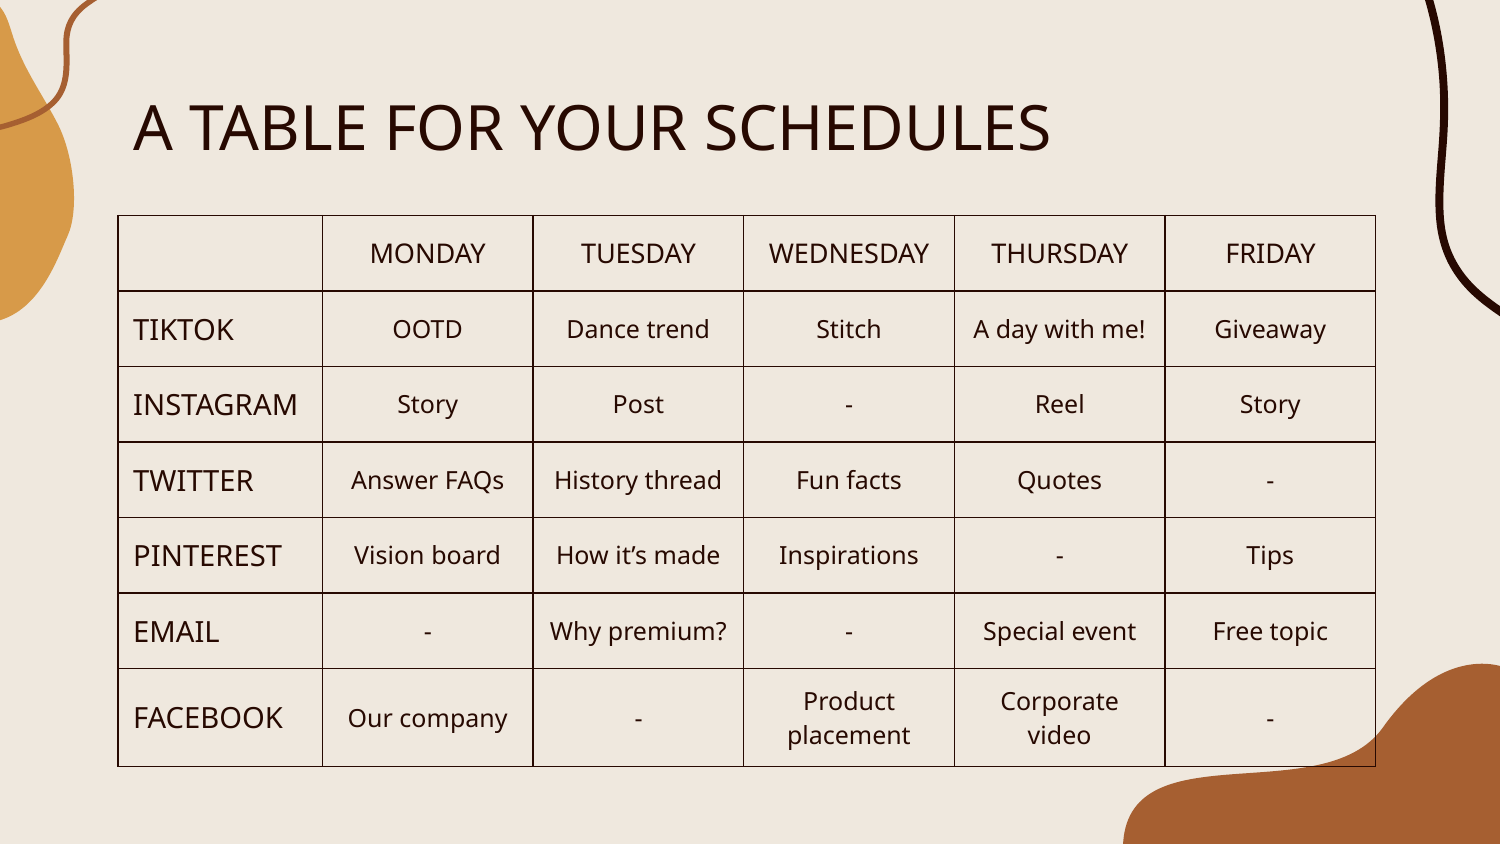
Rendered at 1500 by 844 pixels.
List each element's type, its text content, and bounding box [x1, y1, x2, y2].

table_cell Answer FAQs [323, 443, 532, 517]
table_cell Story [323, 367, 532, 441]
table_cell Stitch [744, 292, 954, 366]
table_cell How it’s made [534, 518, 743, 592]
table_cell Special event [955, 594, 1164, 668]
table_cell FACEBOOK [119, 669, 322, 766]
table_cell Corporate video [955, 669, 1164, 766]
table_cell Giveaway [1166, 292, 1375, 366]
table_cell Fun facts [744, 443, 954, 517]
table_cell - [955, 518, 1164, 592]
table_cell Our company [323, 669, 532, 766]
table_cell History thread [534, 443, 743, 517]
table_cell - [534, 669, 743, 766]
table_cell Vision board [323, 518, 532, 592]
table_header THURSDAY [955, 216, 1164, 290]
table_cell EMAIL [119, 594, 322, 668]
table_cell A day with me! [955, 292, 1164, 366]
table_cell Post [534, 367, 743, 441]
table_cell - [744, 367, 954, 441]
table_cell Story [1166, 367, 1375, 441]
table_cell OOTD [323, 292, 532, 366]
table_cell Free topic [1166, 594, 1375, 668]
table_header FRIDAY [1166, 216, 1375, 290]
table_cell Inspirations [744, 518, 954, 592]
table_cell Tips [1166, 518, 1375, 592]
table_header MONDAY [323, 216, 532, 290]
table_header TUESDAY [534, 216, 743, 290]
table_cell TWITTER [119, 443, 322, 517]
table_header [119, 216, 322, 290]
table_cell PINTEREST [119, 518, 322, 592]
table_cell - [1166, 443, 1375, 517]
table_cell Product placement [744, 669, 954, 766]
table_cell INSTAGRAM [119, 367, 322, 441]
table_cell TIKTOK [119, 292, 322, 366]
table_cell - [323, 594, 532, 668]
table_cell - [744, 594, 954, 668]
title A TABLE FOR YOUR SCHEDULES [118, 72, 1382, 167]
table_cell - [1166, 669, 1375, 766]
table_cell Why premium? [534, 594, 743, 668]
table_cell Dance trend [534, 292, 743, 366]
table_cell Reel [955, 367, 1164, 441]
table_header WEDNESDAY [744, 216, 954, 290]
table_cell Quotes [955, 443, 1164, 517]
